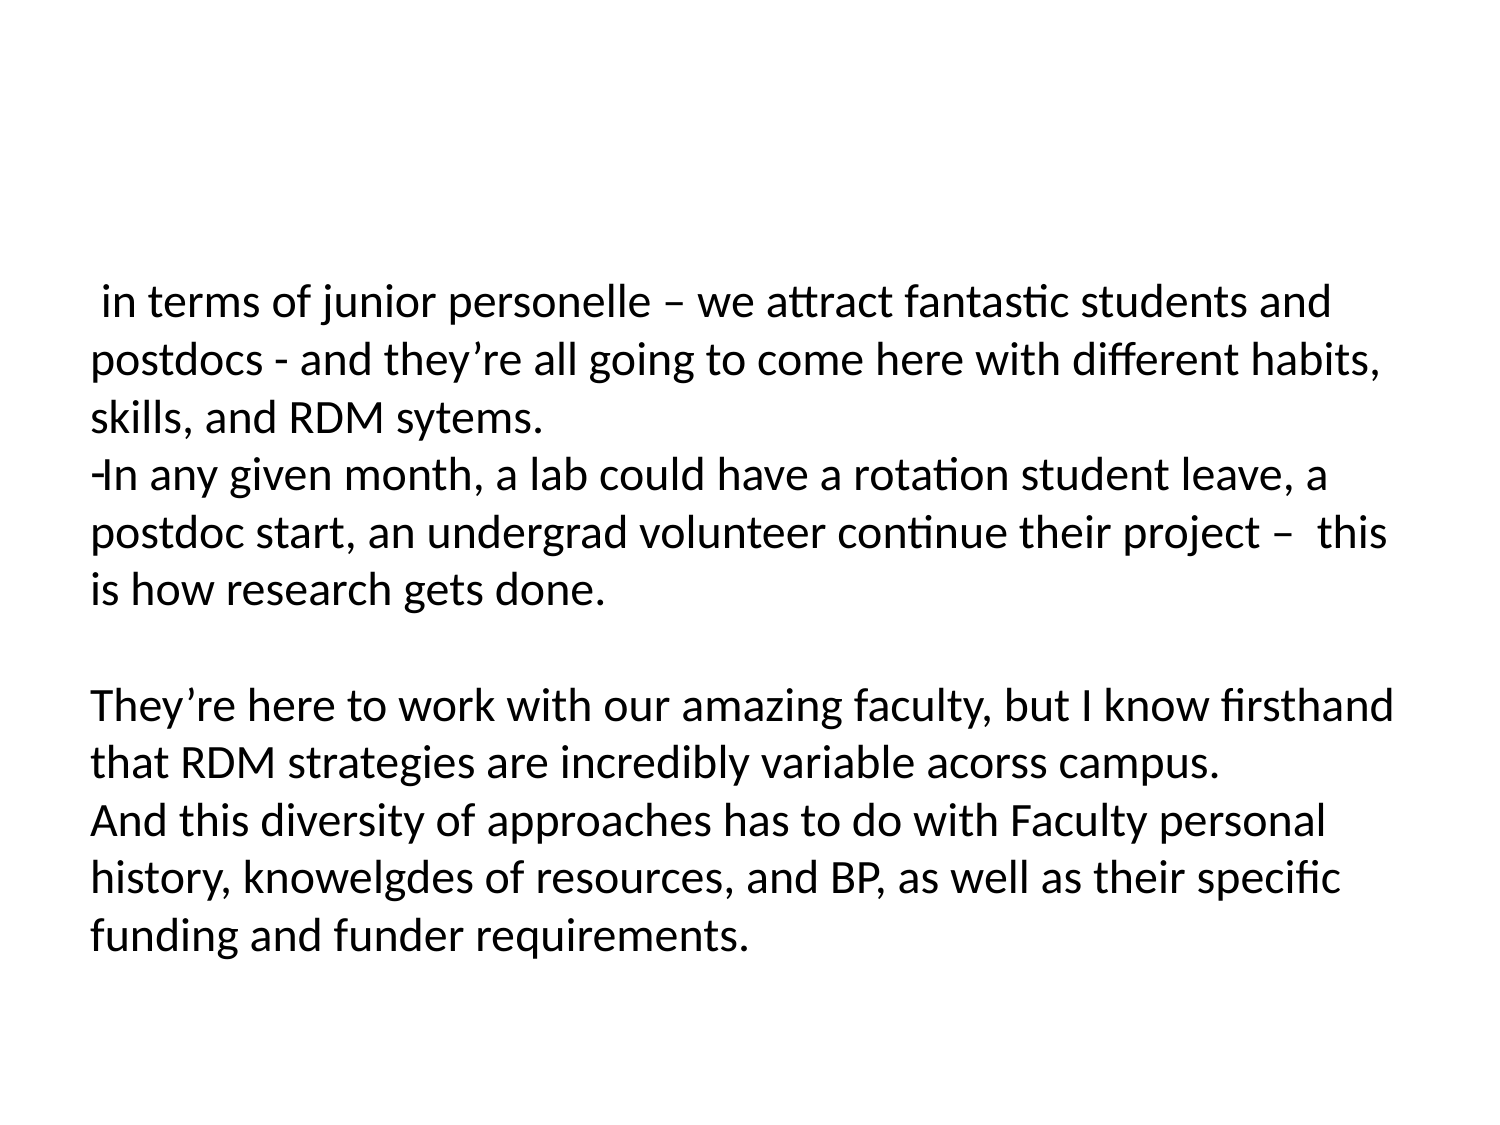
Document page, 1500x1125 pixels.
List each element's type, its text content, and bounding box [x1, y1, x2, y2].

list in terms of junior personelle – we attract fantastic students and postdocs - and they’re all going to come here with different habits, skills, and RDM sytems. In any given month, a lab could have a rotation student leave, a postdoc start, an undergrad volunteer continue their project – this is how research gets done. They’re here to work with our amazing faculty, but I know firsthand that RDM strategies are incredibly variable acorss campus. And this diversity of approaches has to do with Faculty personal history, knowelgdes of resources, and BP, as well as their specific funding and funder requirements. [75, 262, 1425, 1005]
